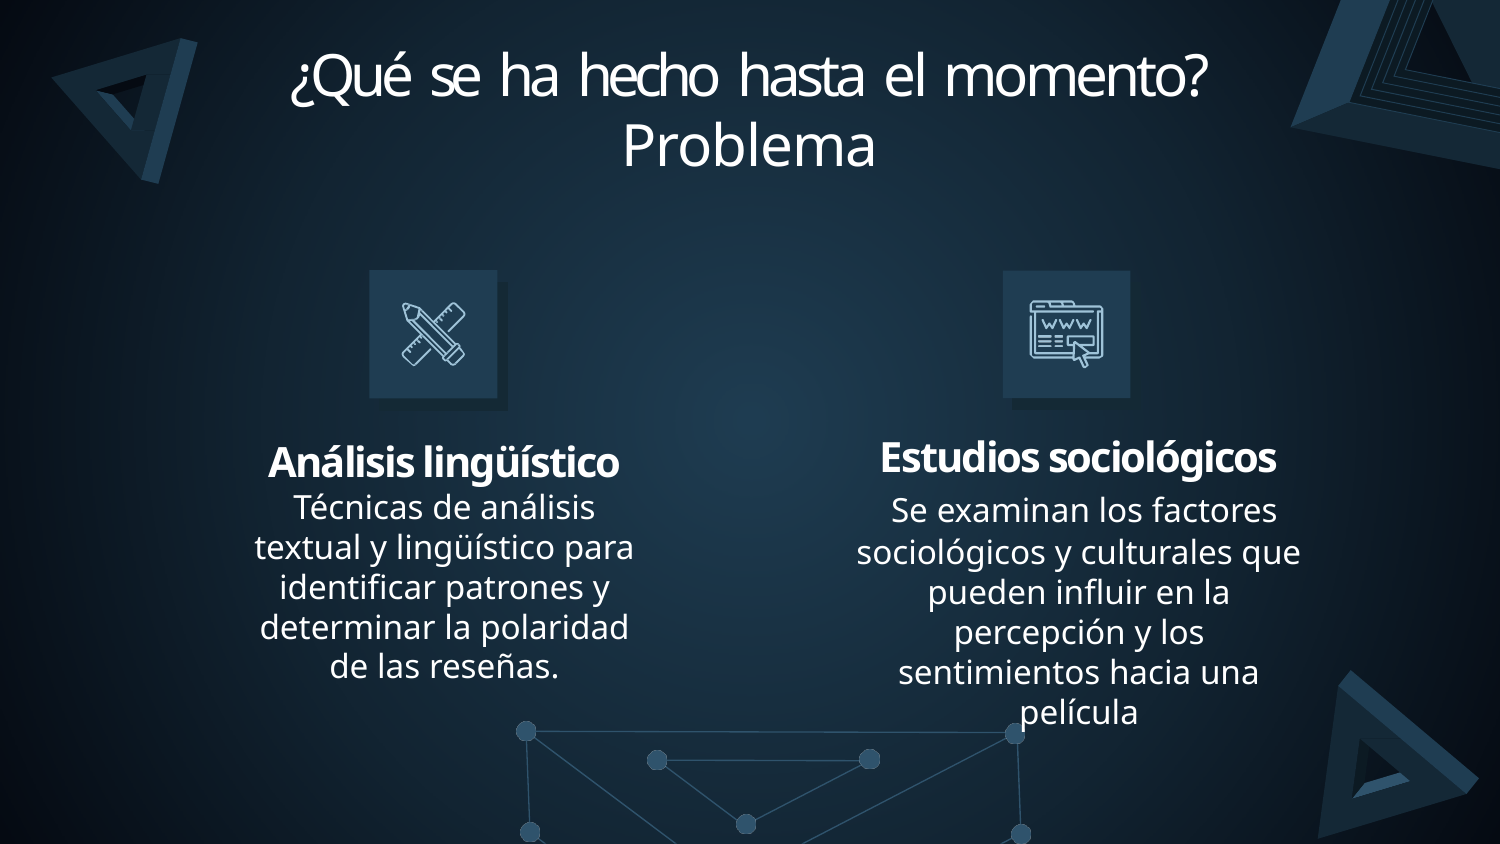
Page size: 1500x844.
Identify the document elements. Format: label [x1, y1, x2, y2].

text_box [369, 269, 1104, 411]
text_box [0, 0, 1500, 844]
